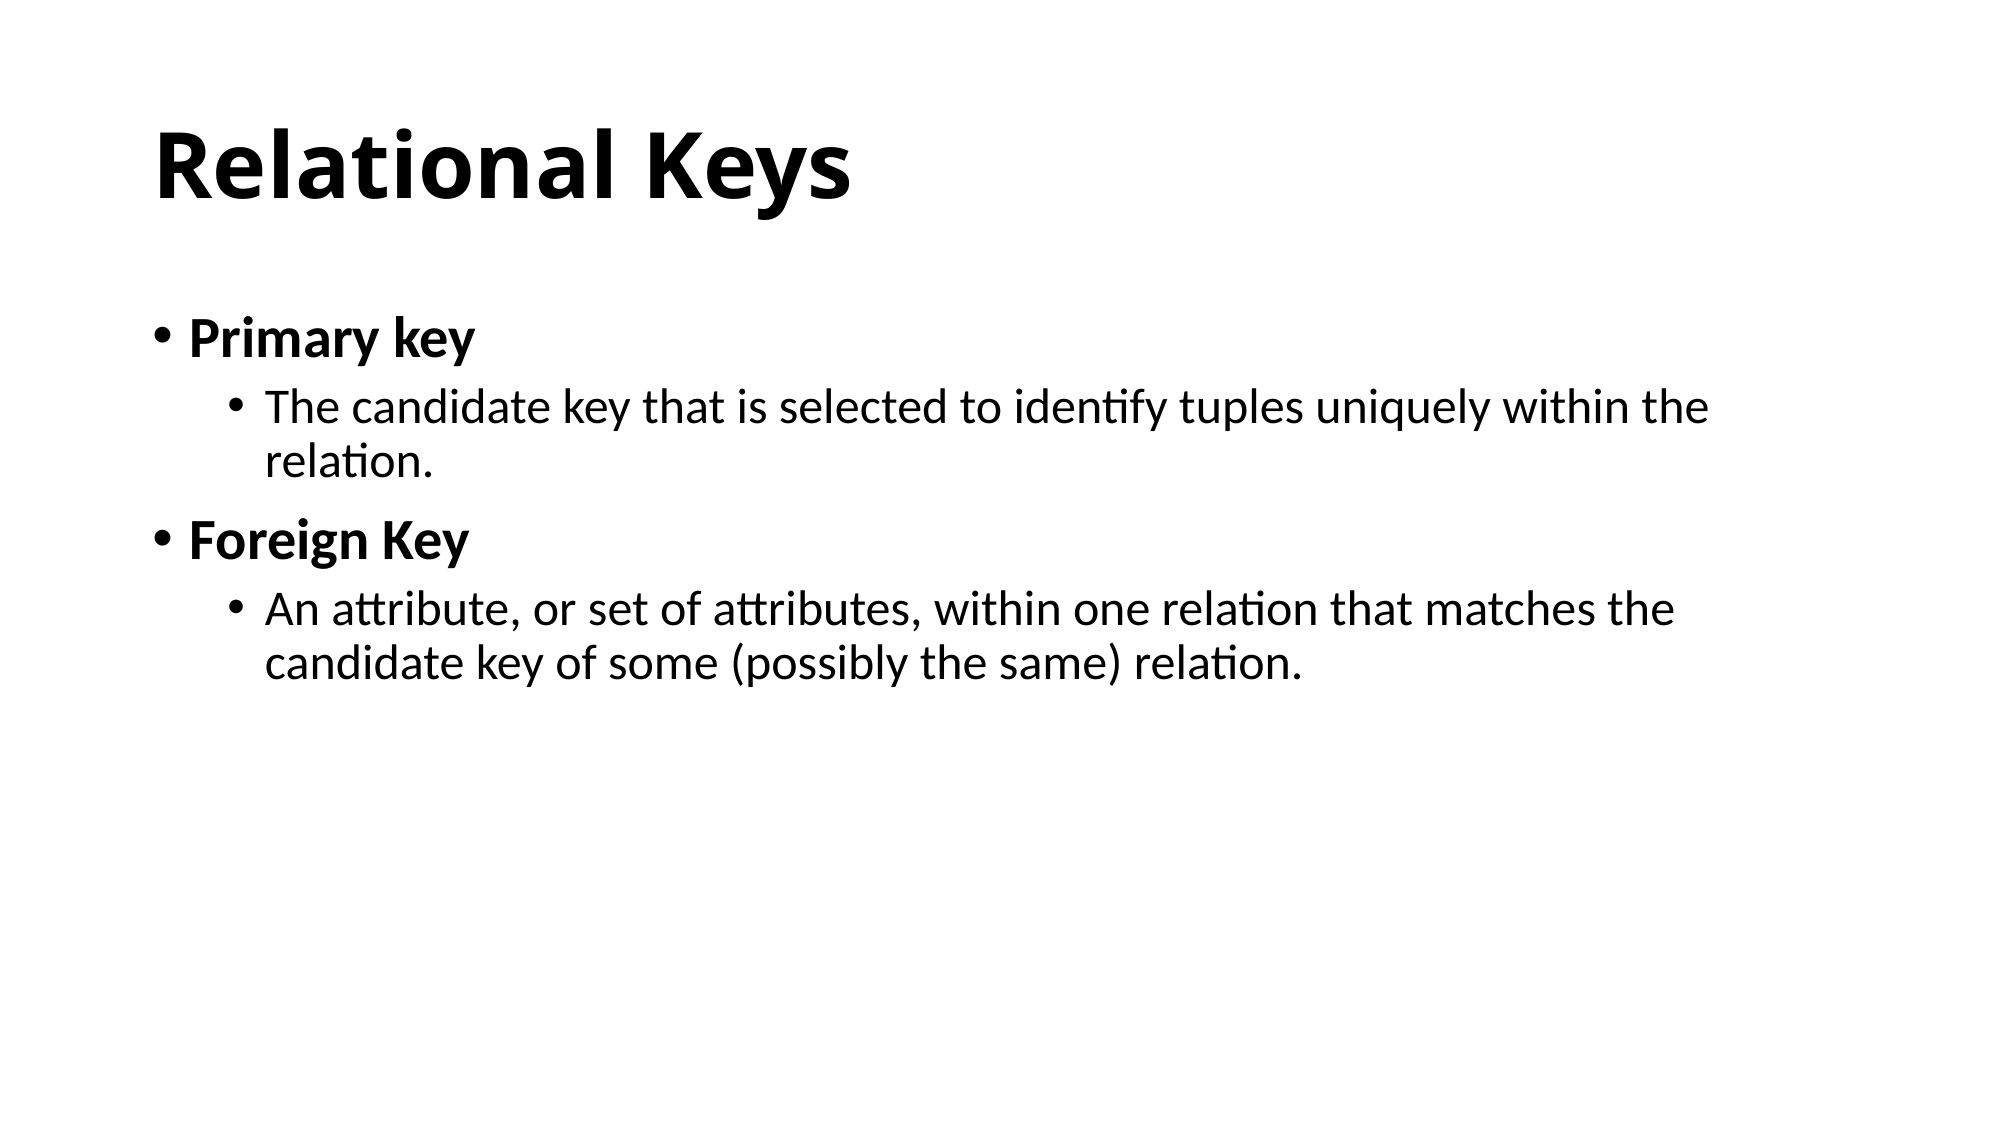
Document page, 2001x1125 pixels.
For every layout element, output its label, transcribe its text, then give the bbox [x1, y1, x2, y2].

title Relational Keys [137, 59, 1863, 278]
list Primary key The candidate key that is selected to identify tuples uniquely within the relation. Foreign Key An attribute, or set of attributes, within one relation that matches the candidate key of some (possibly the same) relation. [137, 299, 1863, 1014]
